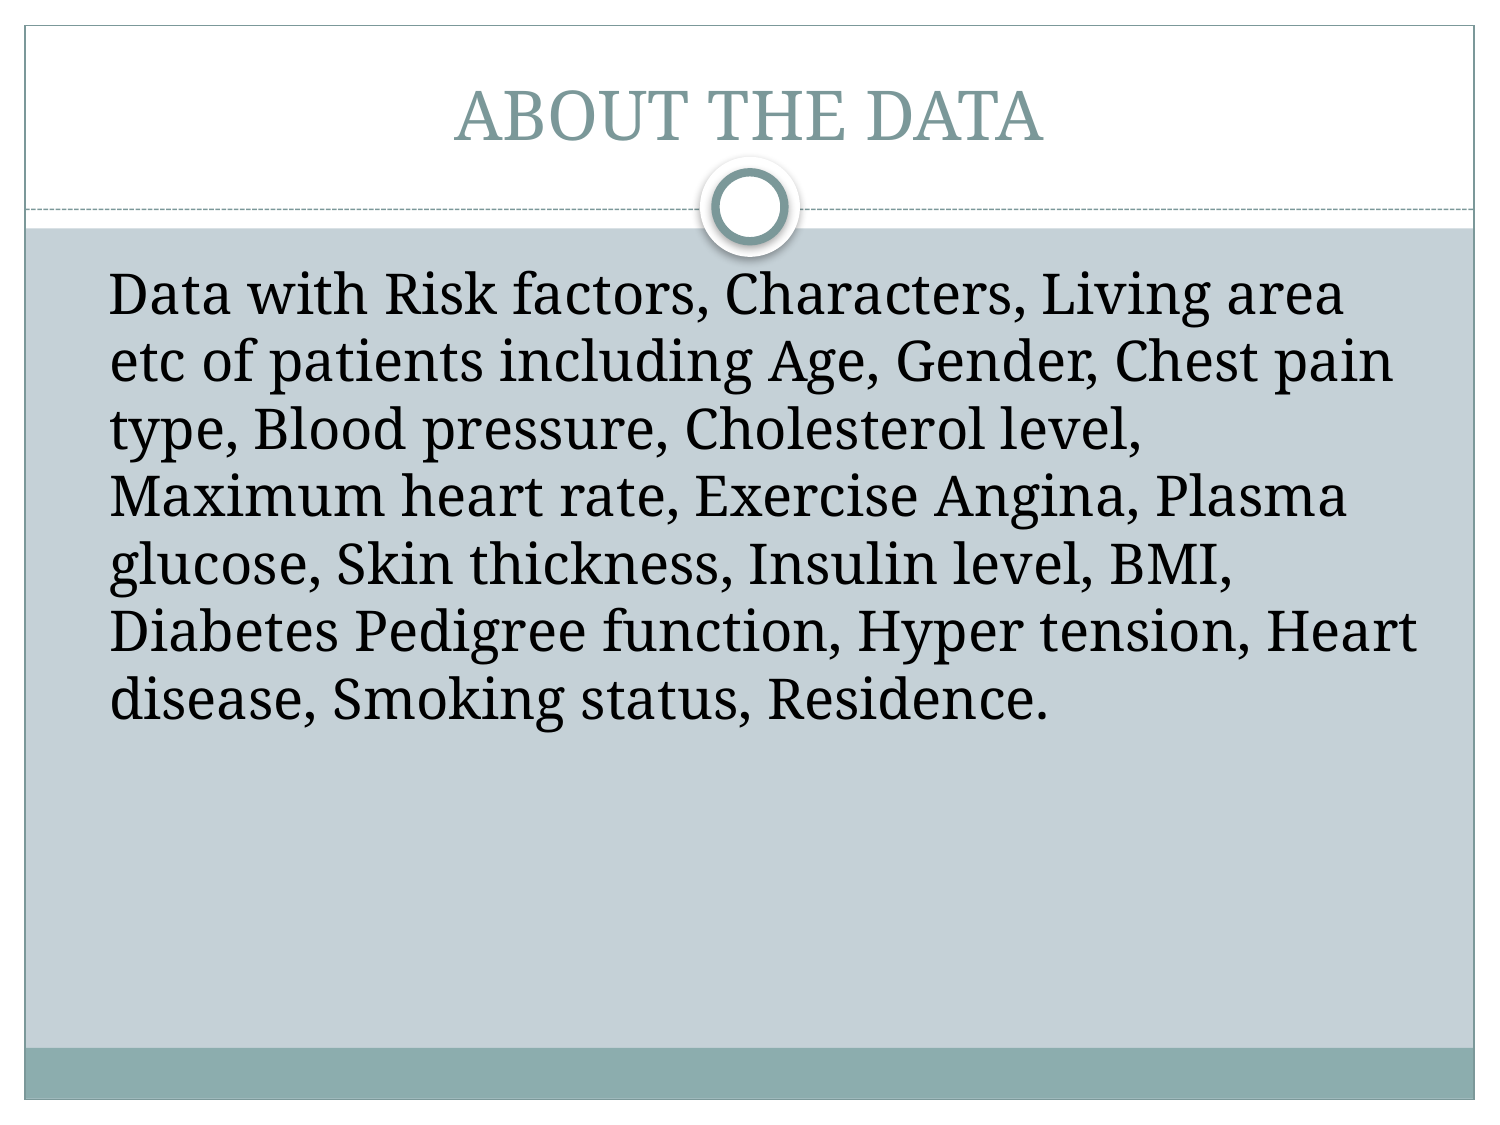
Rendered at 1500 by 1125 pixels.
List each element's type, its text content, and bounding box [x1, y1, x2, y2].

list Data with Risk factors, Characters, Living area etc of patients including Age, Gender, Chest pain type, Blood pressure, Cholesterol level, Maximum heart rate, Exercise Angina, Plasma glucose, Skin thickness, Insulin level, BMI, Diabetes Pedigree function, Hyper tension, Heart disease, Smoking status, Residence. [49, 250, 1445, 1001]
title ABOUT THE DATA [49, 37, 1450, 162]
